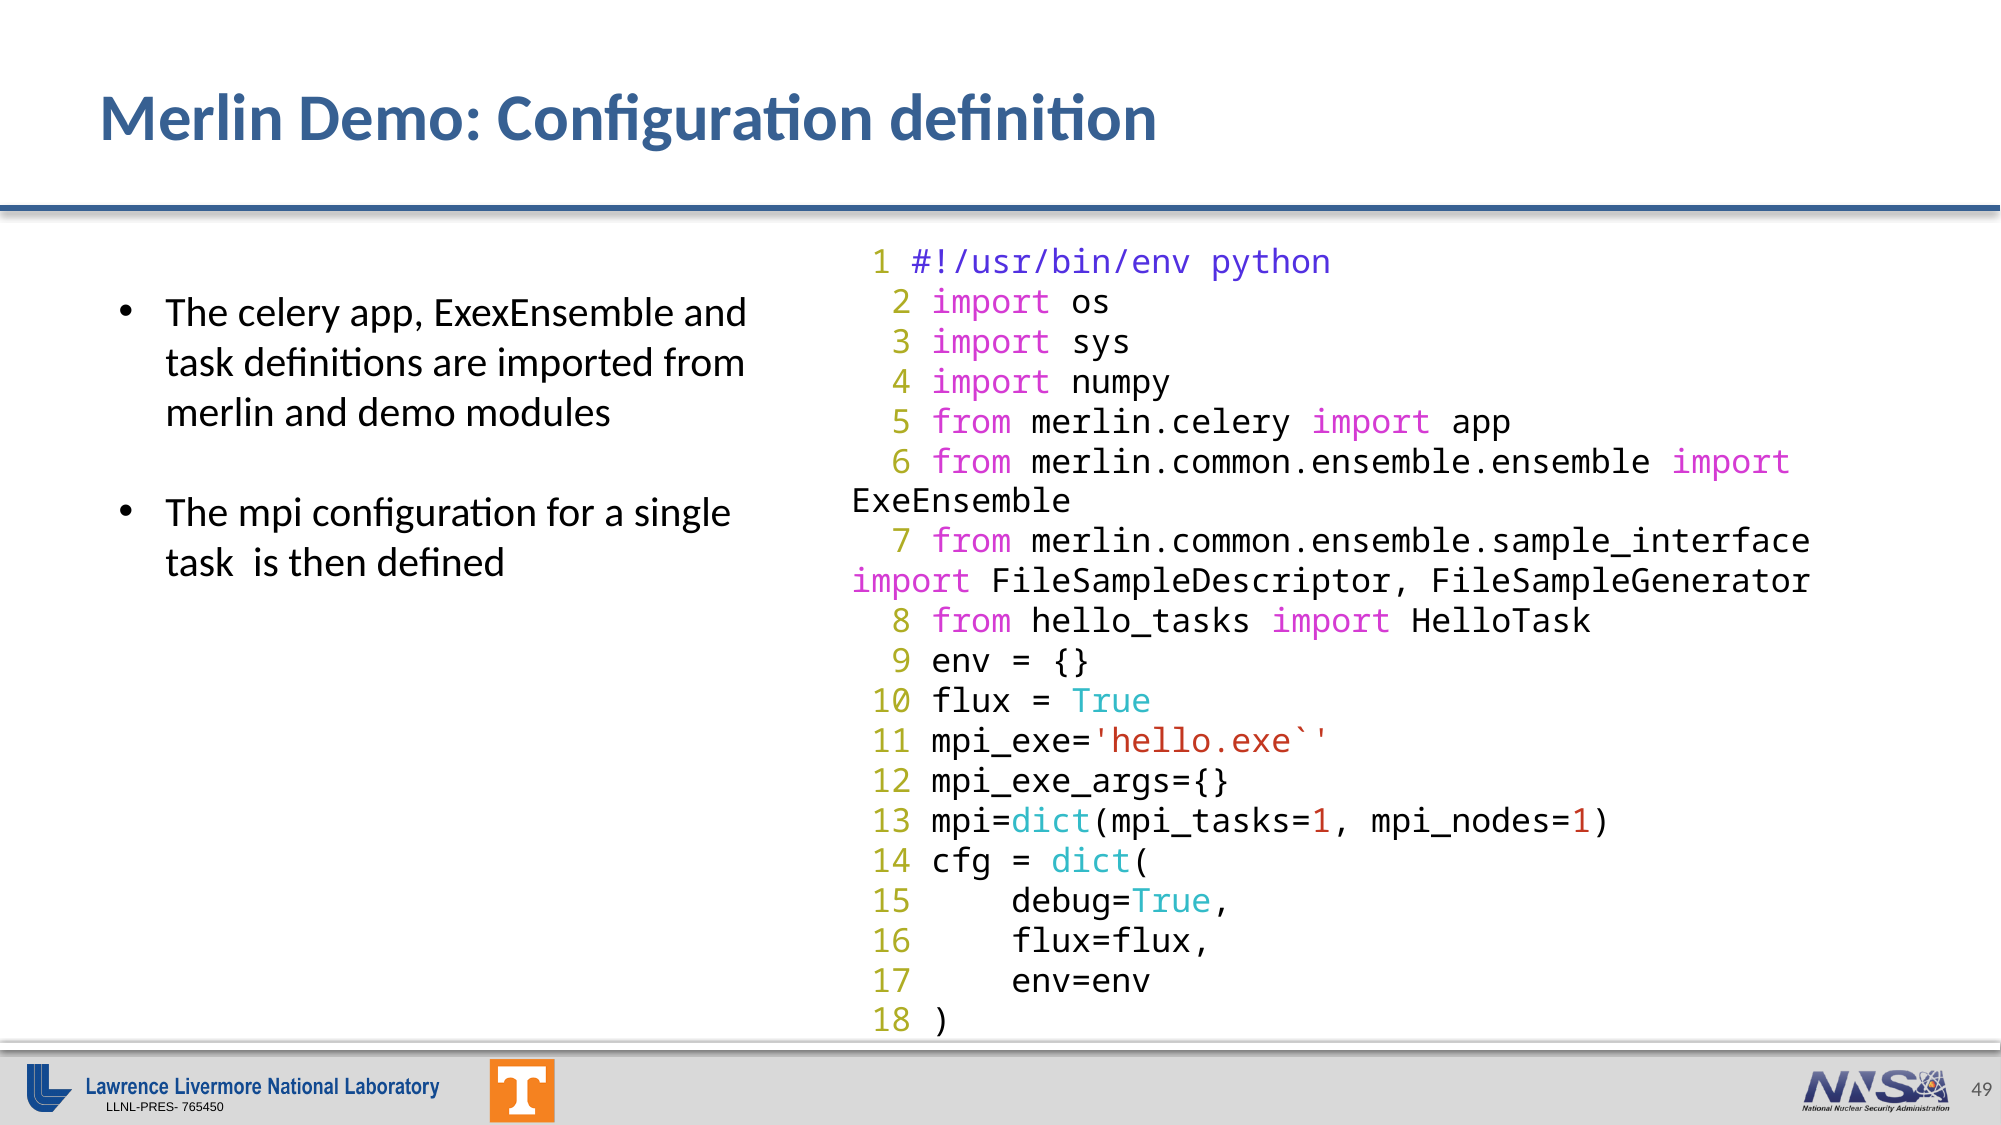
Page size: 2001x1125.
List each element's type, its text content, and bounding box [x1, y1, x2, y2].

title Merlin Demo: Configuration definition [99, 36, 1900, 202]
text_box 1 #!/usr/bin/env python 2 import os 3 import sys 4 import numpy 5 from merlin.celery import app 6 from merlin.common.ensemble.ensemble import ExeEnsemble 7 from merlin.common.ensemble.sample_interface import FileSampleDescriptor, FileSampleGenerator 8 from hello_tasks import HelloTask 9 env = {} 10 flux = True 11 mpi_exe='hello.exe`' 12 mpi_exe_args={} 13 mpi=dict(mpi_tasks=1, mpi_nodes=1) 14 cfg = dict( 15 debug=True, 16 flux=flux, 17 env=env 18 ) [836, 232, 1837, 1046]
picture [27, 1049, 566, 1125]
picture [1795, 1057, 1956, 1119]
text_box The celery app, ExexEnsemble and task definitions are imported from merlin and demo modules The mpi configuration for a single task is then defined [103, 232, 776, 908]
